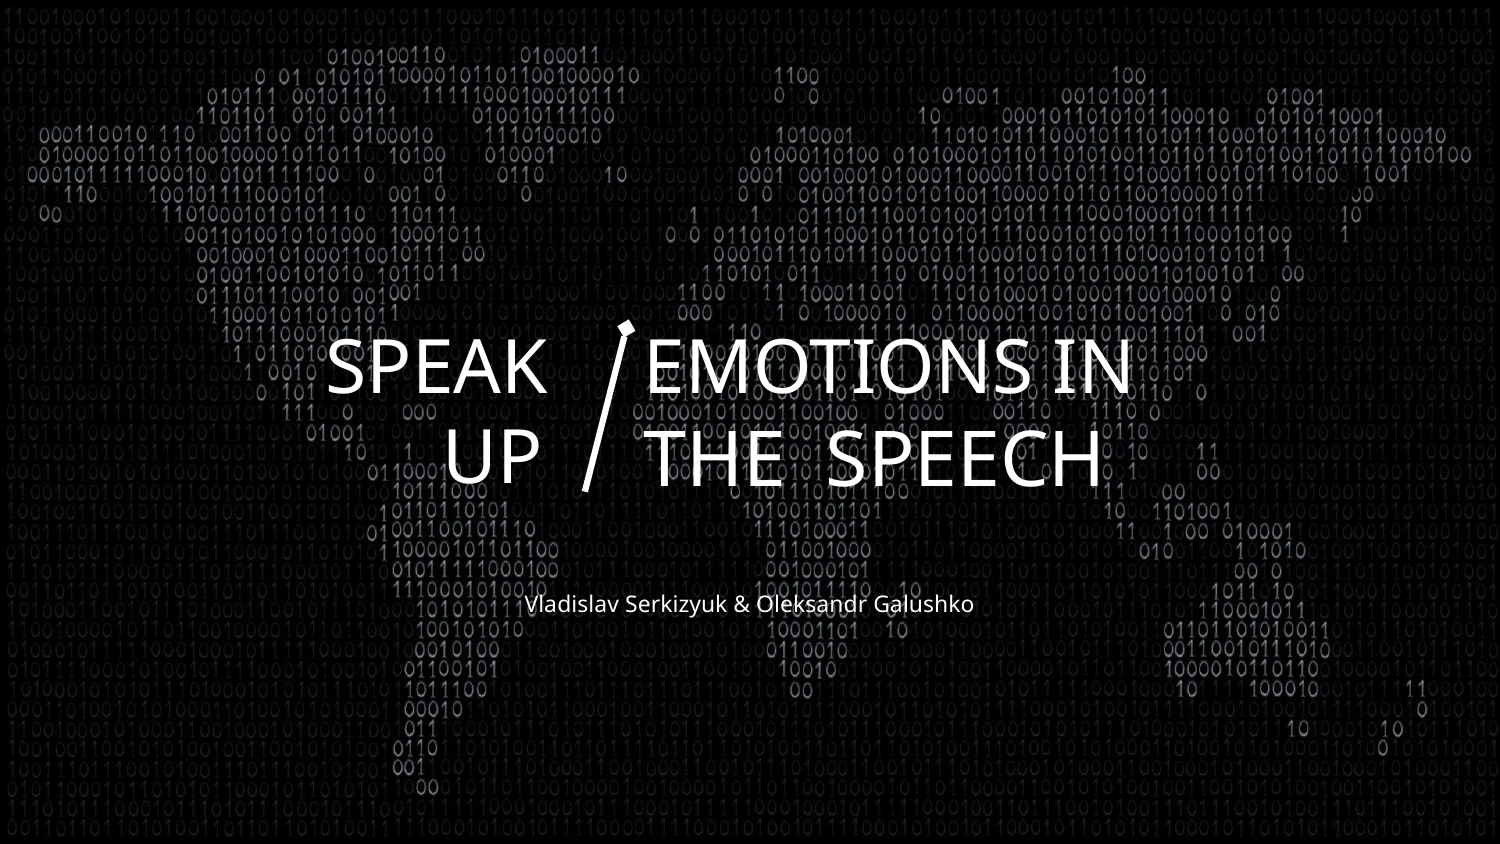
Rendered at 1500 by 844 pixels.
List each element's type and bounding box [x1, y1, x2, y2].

text_box [584, 328, 627, 492]
picture [0, 0, 1500, 844]
